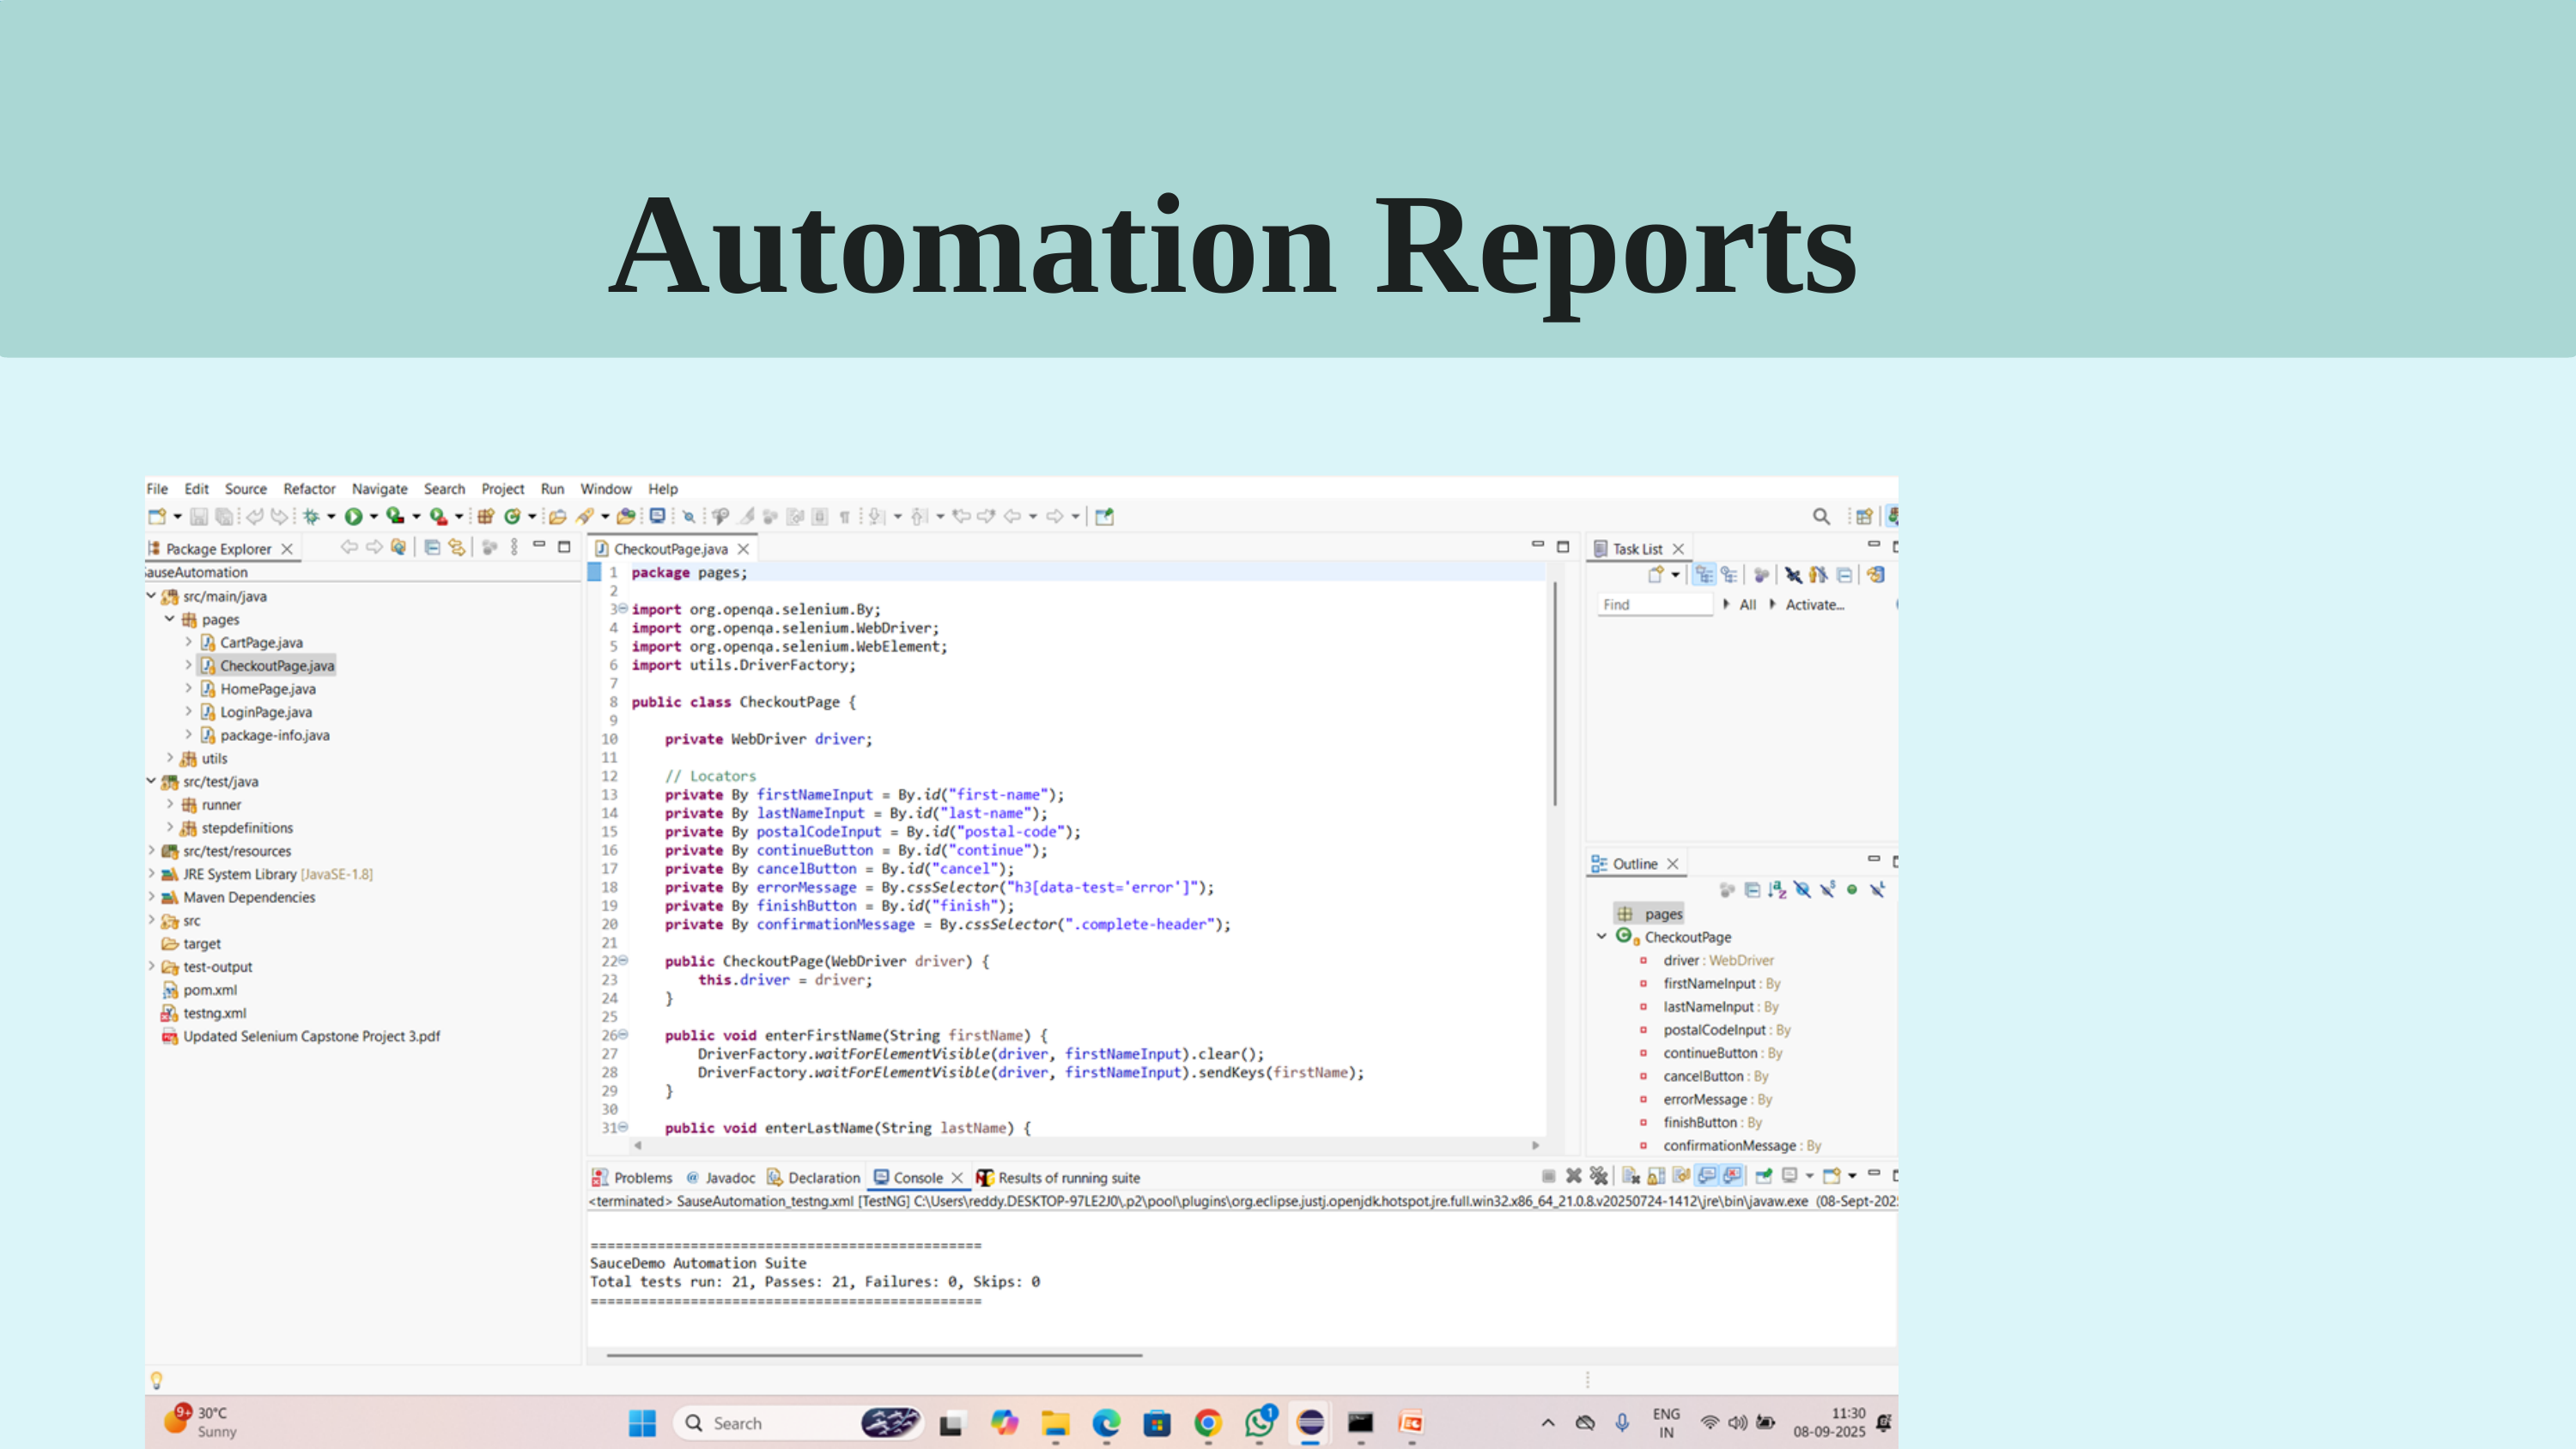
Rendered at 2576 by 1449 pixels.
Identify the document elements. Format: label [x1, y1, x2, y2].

text_box [144, 476, 1899, 1449]
text_box [0, 0, 2576, 358]
